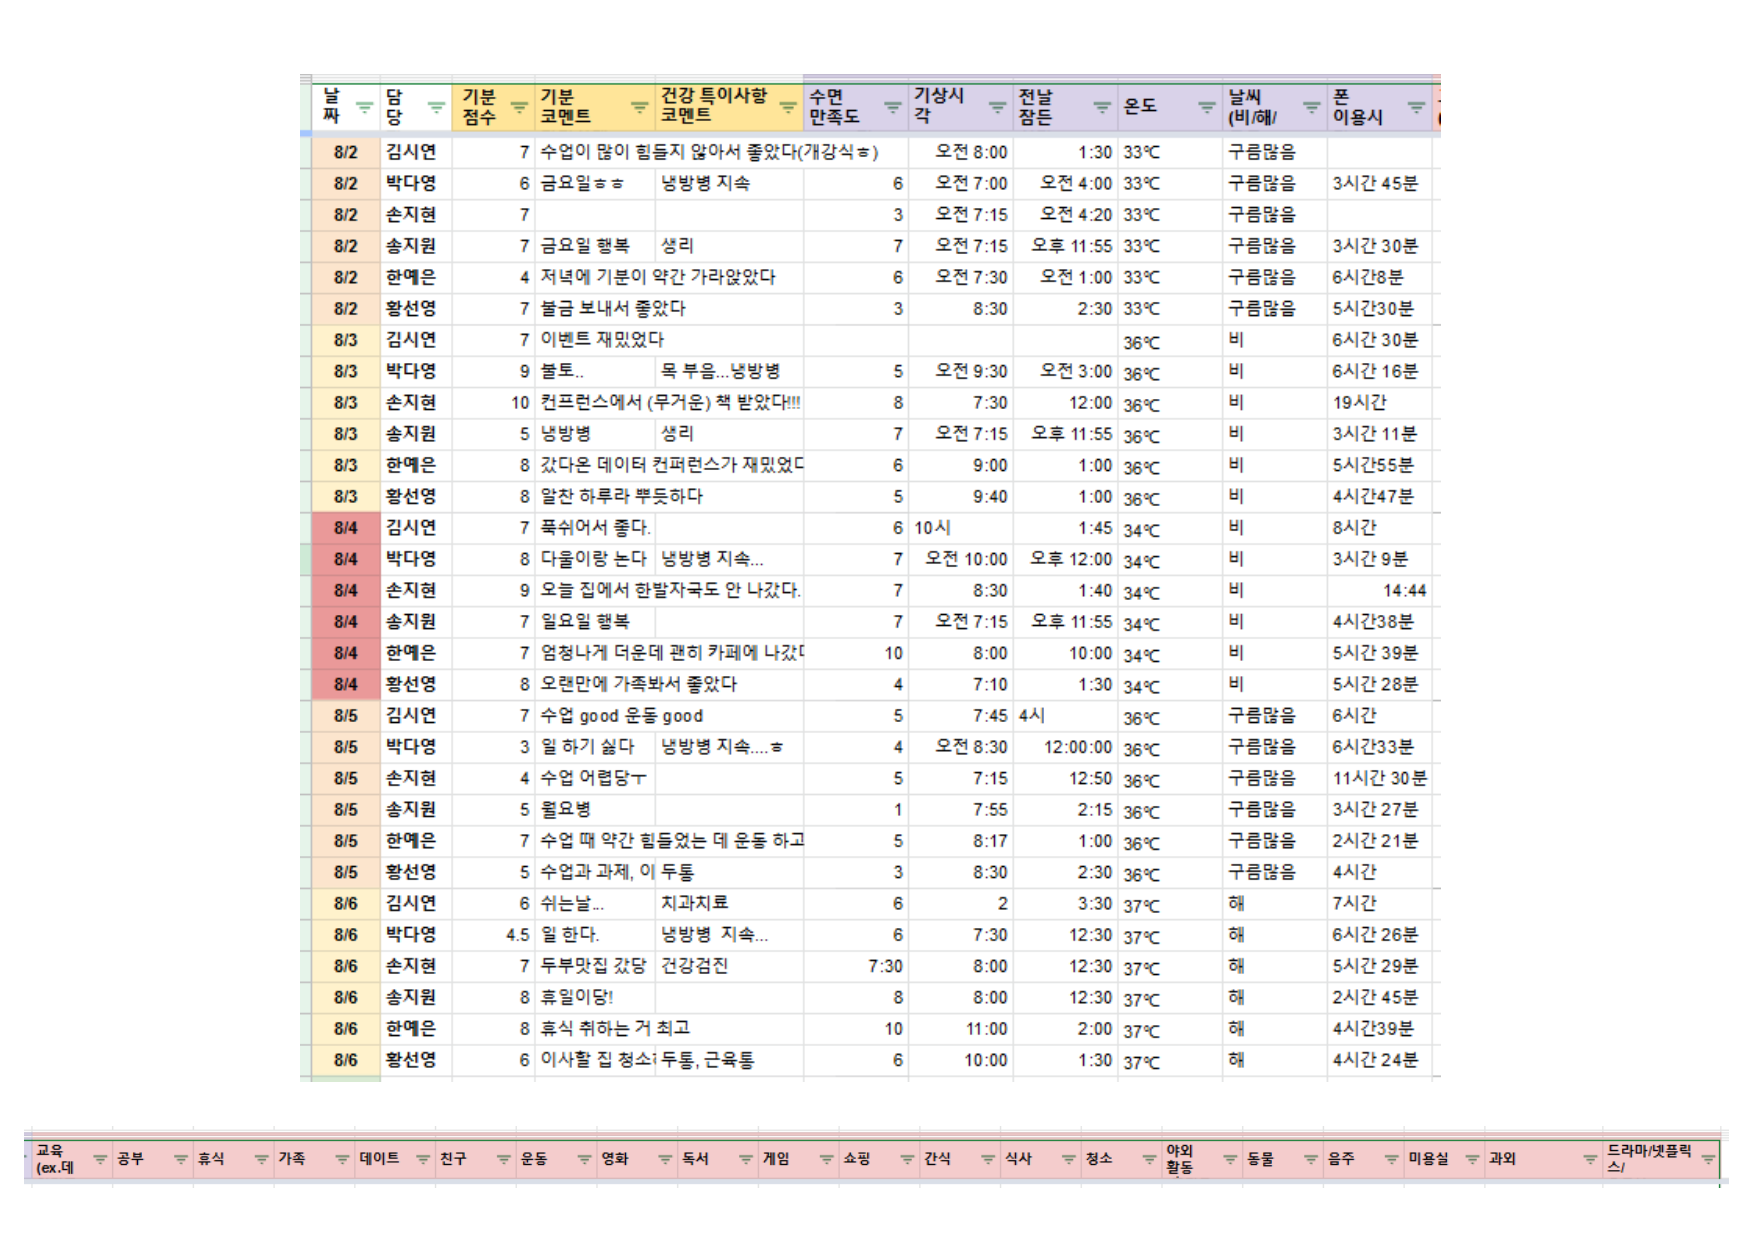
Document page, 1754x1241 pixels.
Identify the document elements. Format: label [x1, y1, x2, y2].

picture [24, 1126, 1730, 1188]
picture [299, 74, 1441, 1082]
